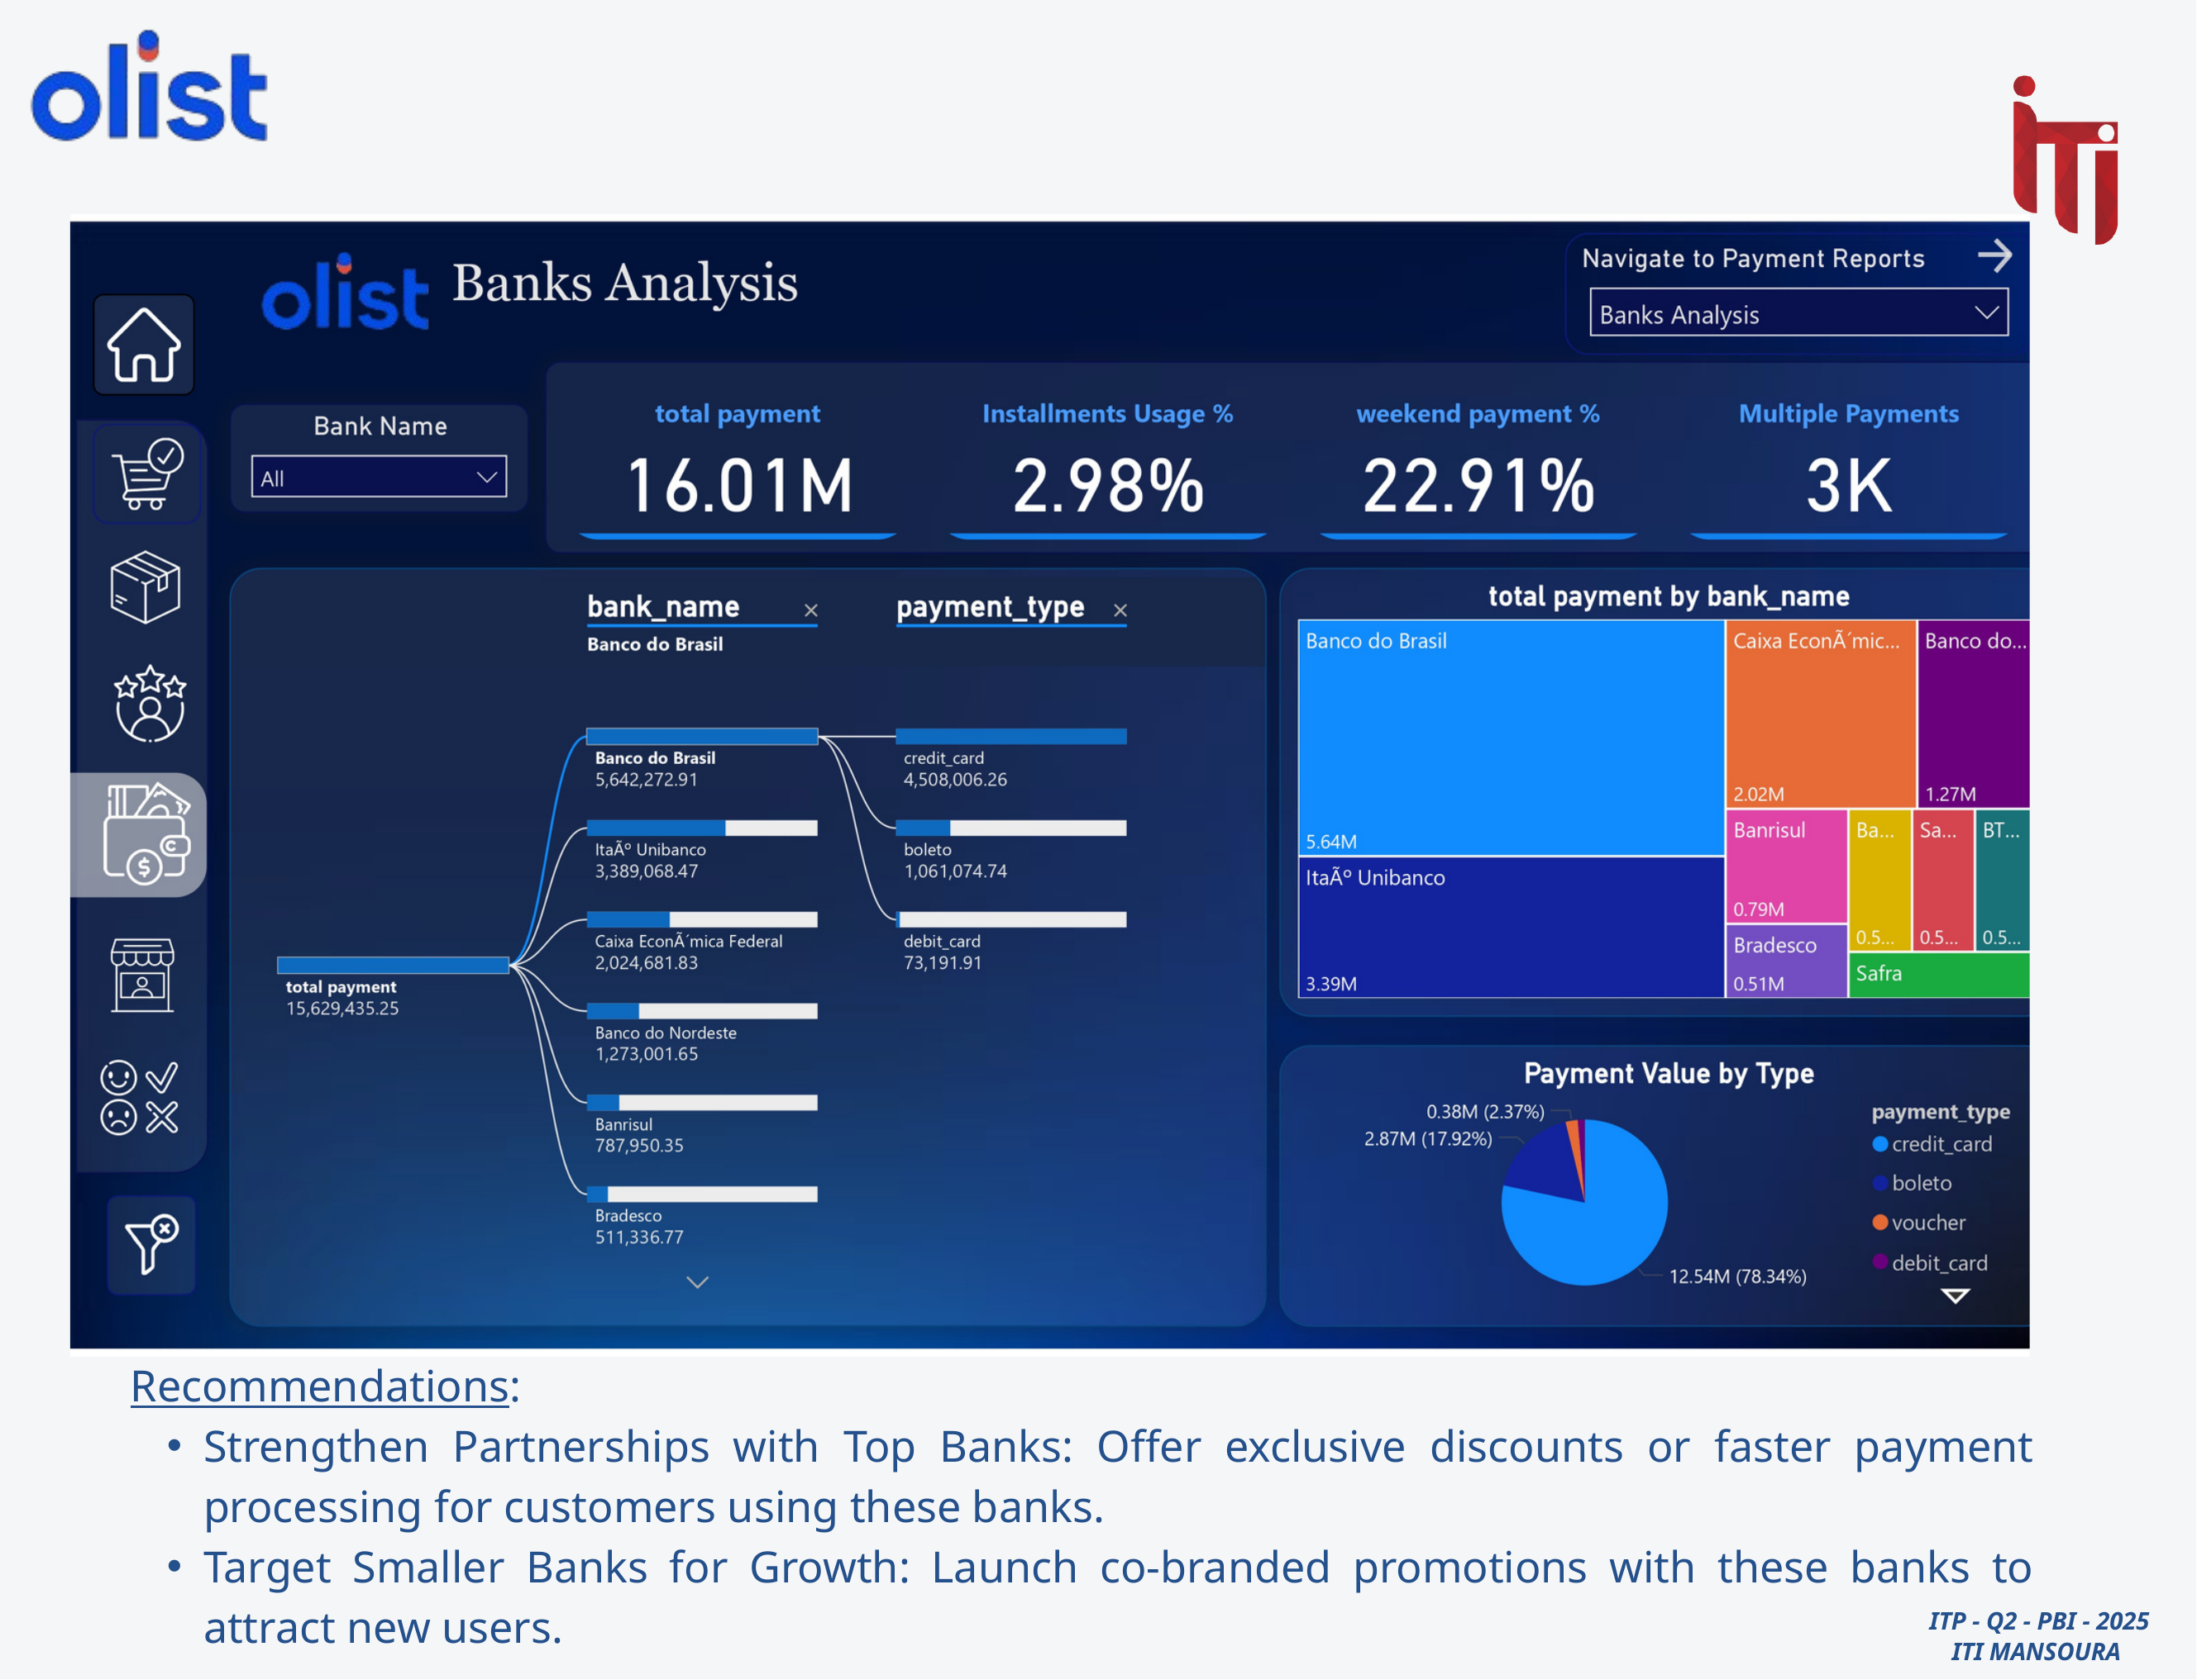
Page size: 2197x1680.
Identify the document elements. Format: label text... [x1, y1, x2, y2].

text_box [2004, 58, 2132, 245]
text_box Recommendations: Strengthen Partnerships with Top Banks: Offer exclusive discounts or faster payment processing for customers using these banks. Target Smaller Banks for Growth: Launch co-branded promotions with these banks to attract new users. [130, 1350, 2036, 1652]
text_box [69, 214, 2030, 1358]
text_box ITP - Q2 - PBI - 2025 ITI MANSOURA [1879, 1604, 2194, 1666]
text_box [0, 0, 301, 193]
